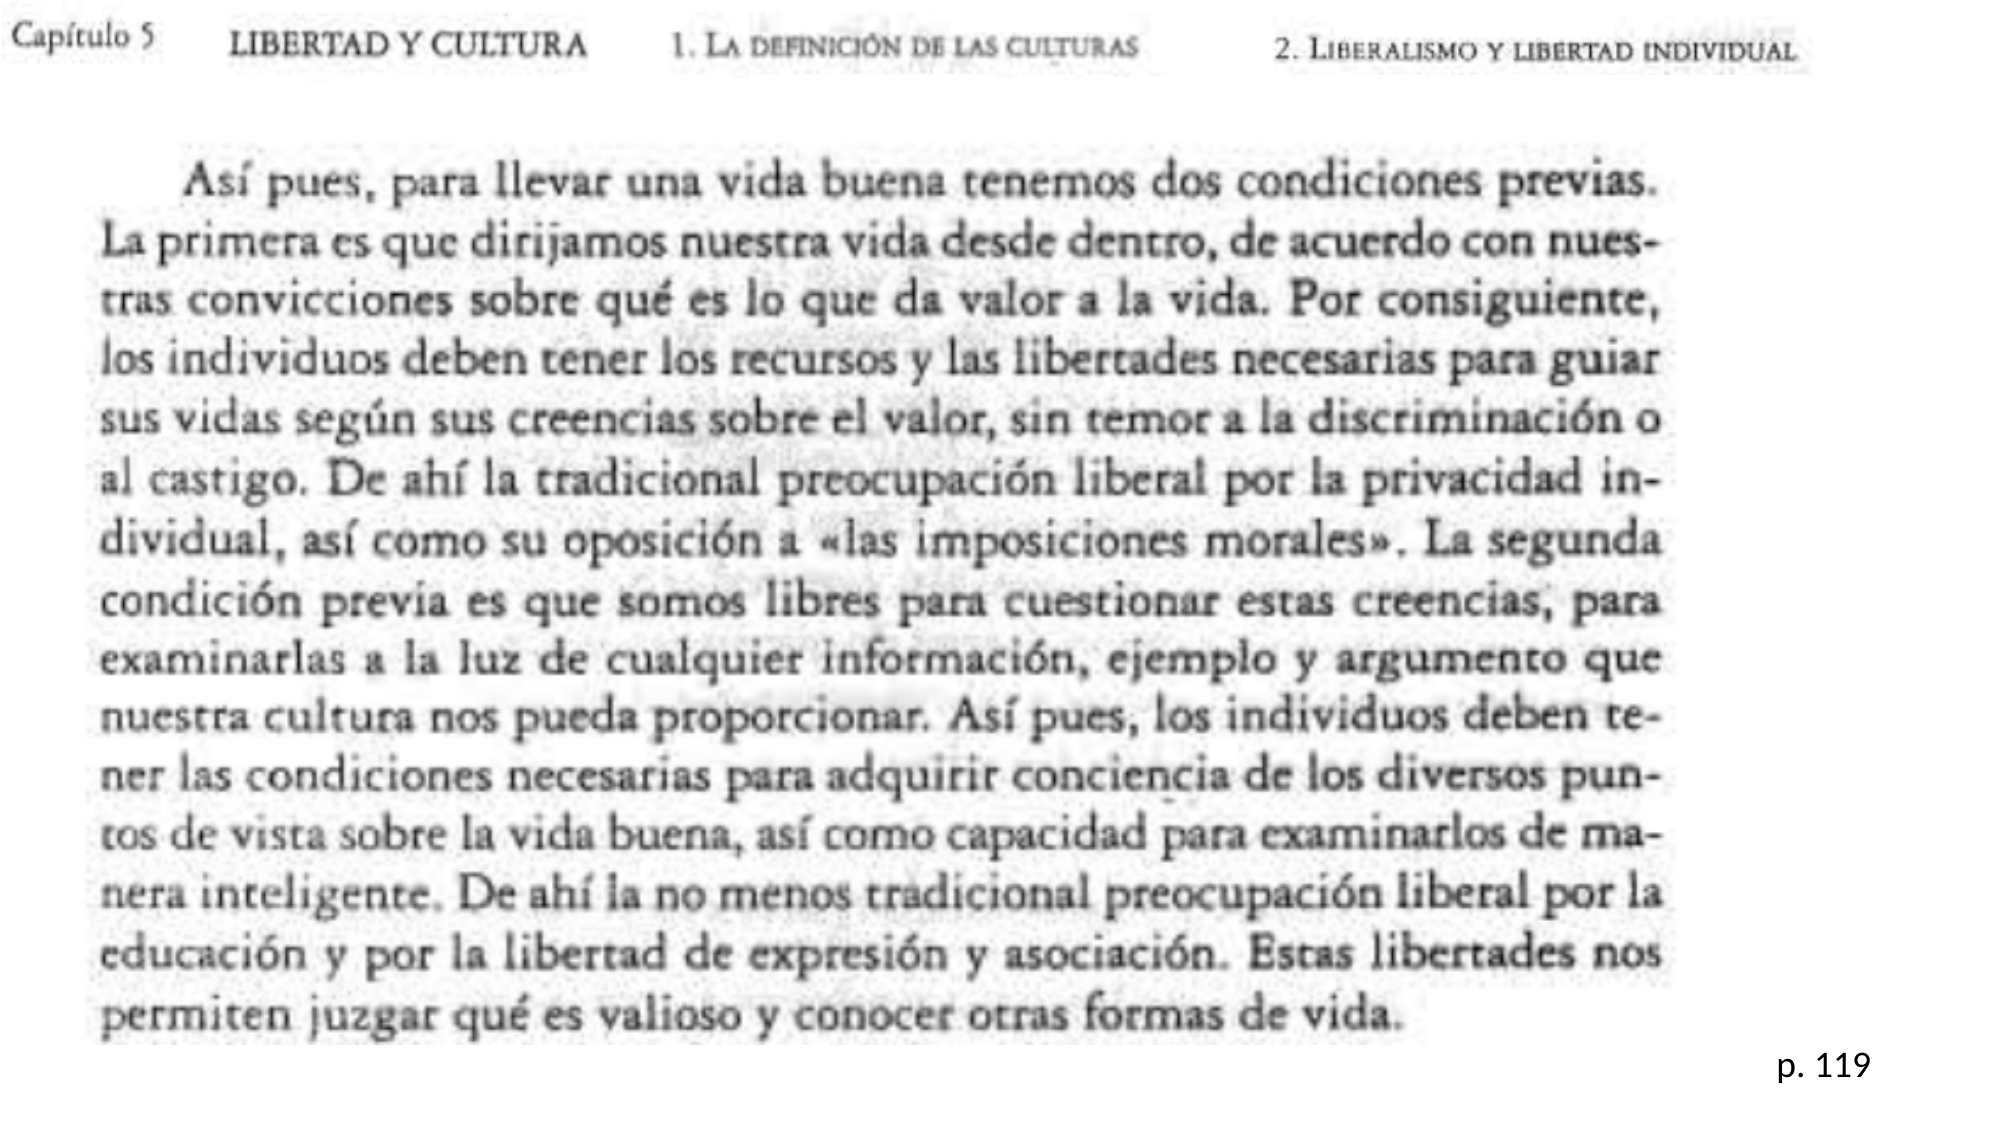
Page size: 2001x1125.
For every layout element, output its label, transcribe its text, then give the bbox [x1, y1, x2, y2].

picture [203, 0, 621, 83]
picture [1252, 14, 1817, 75]
text_box p. 119 [1761, 1032, 1980, 1092]
picture [0, 0, 177, 65]
picture [646, 11, 1174, 78]
picture [55, 136, 1691, 1045]
